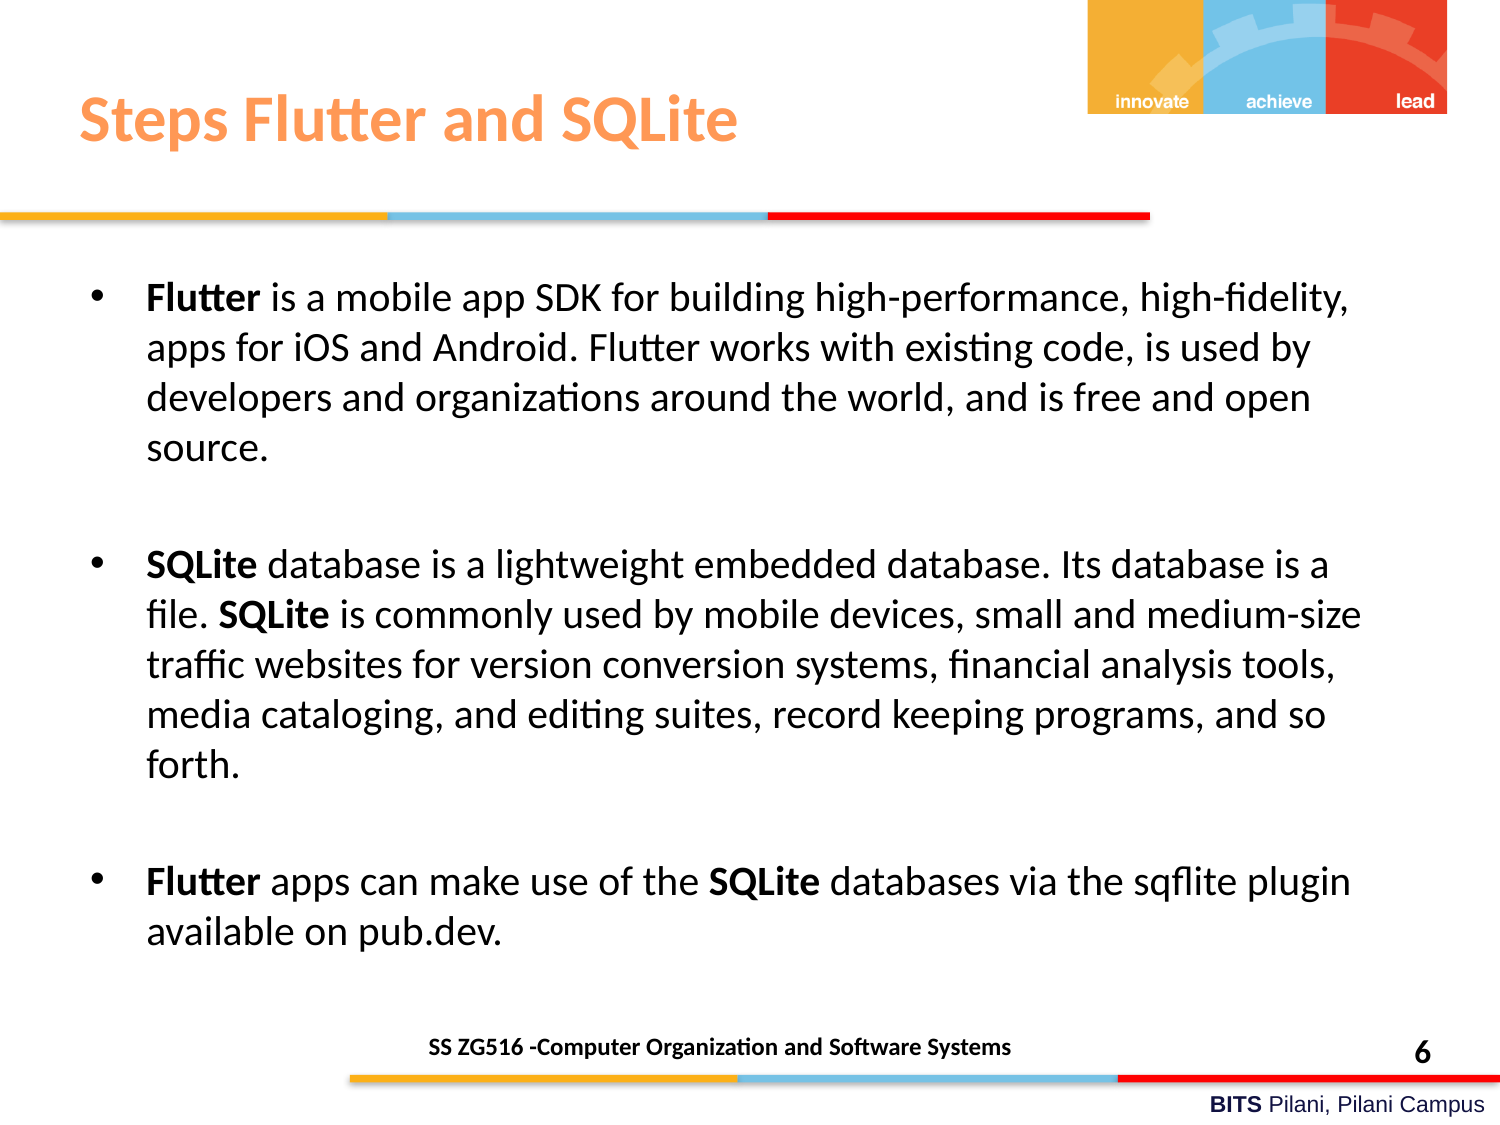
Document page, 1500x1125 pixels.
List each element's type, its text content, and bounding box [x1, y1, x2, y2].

title Steps Flutter and SQLite [64, 45, 1069, 185]
picture [1087, 0, 1448, 114]
list Flutter is a mobile app SDK for building high-performance, high-fidelity, apps for iOS and Android. Flutter works with existing code, is used by developers and organizations around the world, and is free and open source. SQLite database is a lightweight embedded database. Its database is a file. SQLite is commonly used by mobile devices, small and medium-size traffic websites for version conversion systems, financial analysis tools, media cataloging, and editing suites, record keeping programs, and so forth. Flutter apps can make use of the SQLite databases via the sqflite plugin available on pub.dev. [75, 262, 1425, 1005]
footer SS ZG516 -Computer Organization and Software Systems [360, 1023, 1081, 1084]
slide_number 6 [1399, 1023, 1500, 1072]
